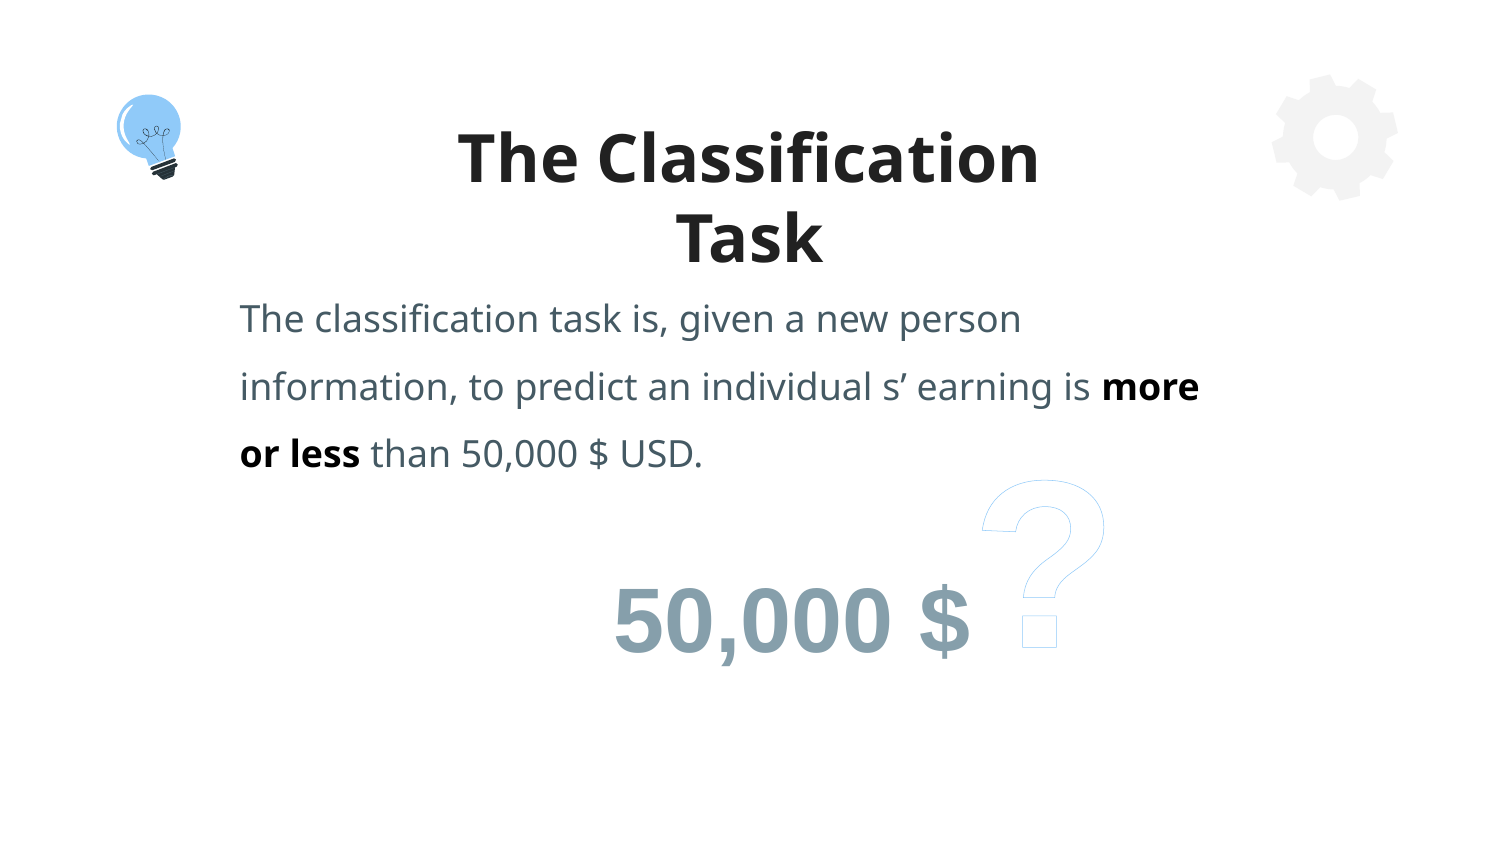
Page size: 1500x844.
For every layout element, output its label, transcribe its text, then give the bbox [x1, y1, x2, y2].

text_box ? [926, 400, 1162, 703]
text_box 50,000 $ [539, 553, 926, 679]
title The Classification Task [408, 100, 1092, 195]
subtitle The classification task is, given a new person information, to predict an individual s’ earning is more or less than 50,000 $ USD. [239, 266, 1215, 482]
